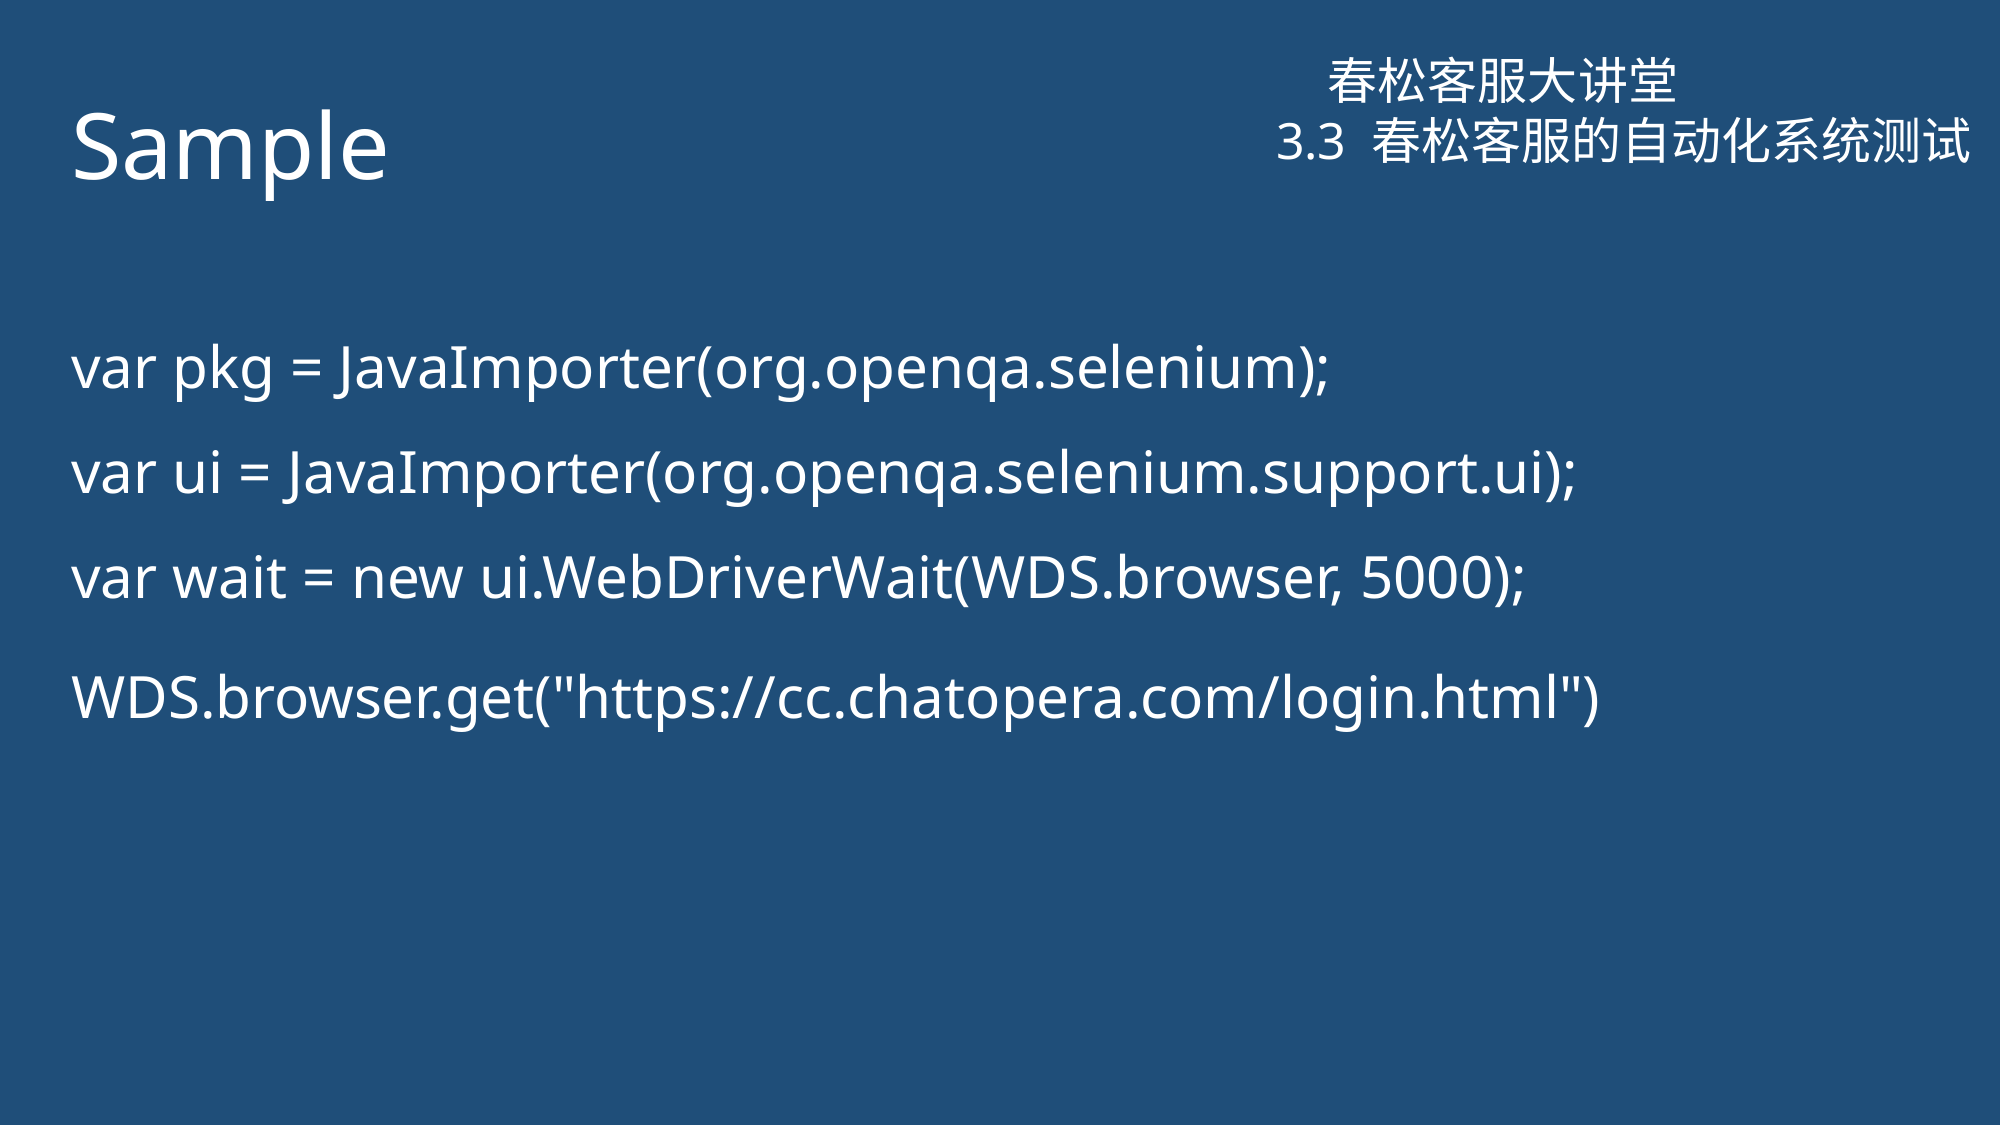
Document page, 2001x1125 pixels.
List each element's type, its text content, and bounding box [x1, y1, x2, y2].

text_box 3.3 春松客服的自动化系统测试 [1261, 102, 1987, 178]
text_box WDS.browser.get("https://cc.chatopera.com/login.html") [56, 588, 2000, 769]
text_box var pkg = JavaImporter(org.openqa.selenium); var ui = JavaImporter(org.openqa.selenium.support.ui); var wait = new ui.WebDriverWait(WDS.browser, 5000); [56, 362, 2000, 543]
text_box 春松客服大讲堂 [1313, 41, 1693, 117]
title Sample [56, 41, 1136, 259]
